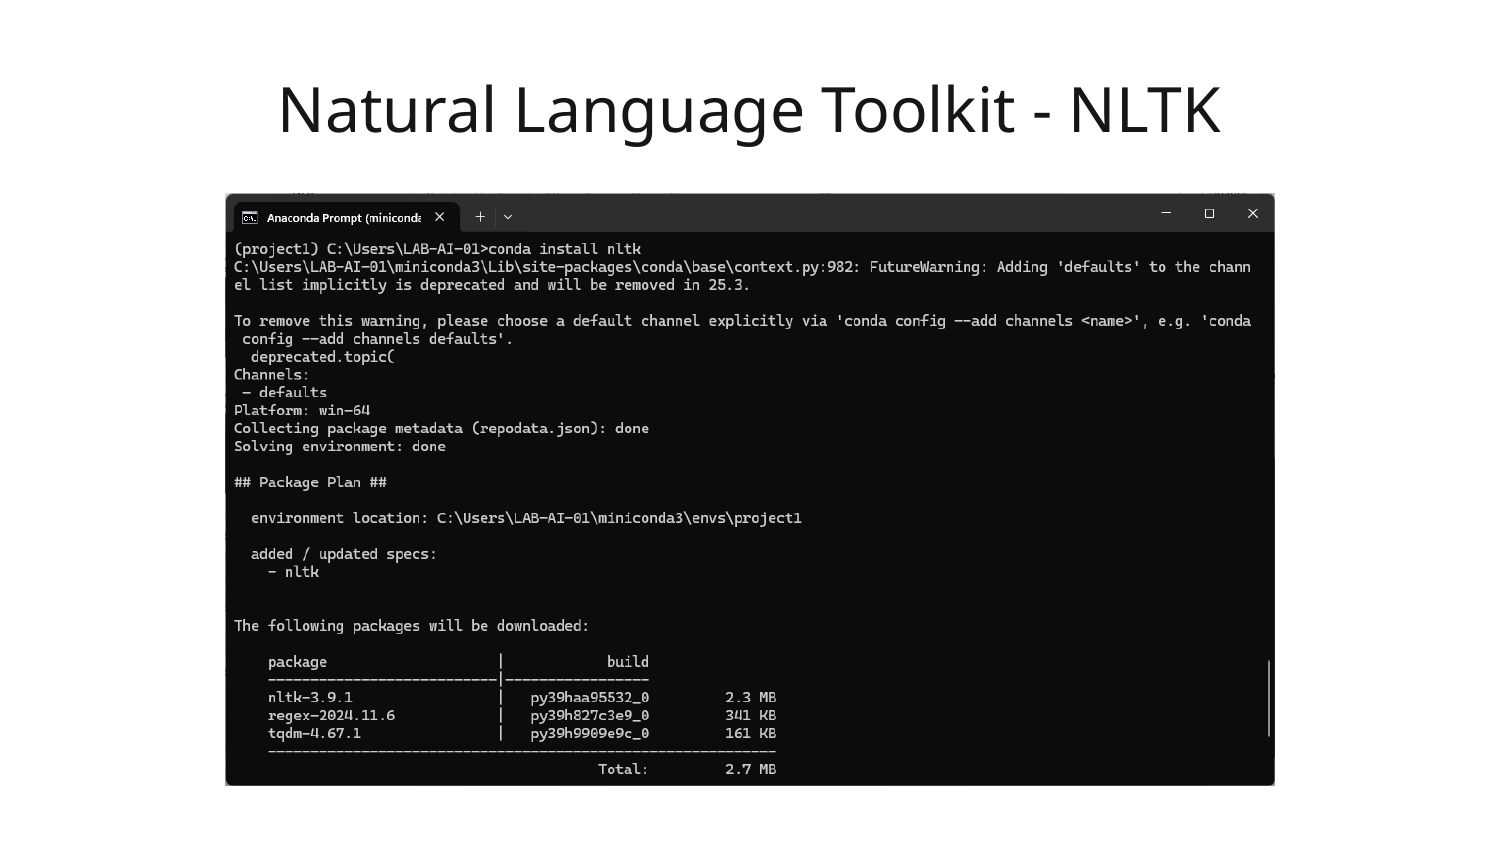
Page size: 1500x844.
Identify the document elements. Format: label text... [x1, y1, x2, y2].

title Natural Language Toolkit - NLTK [75, 67, 1425, 147]
picture [224, 193, 1276, 786]
